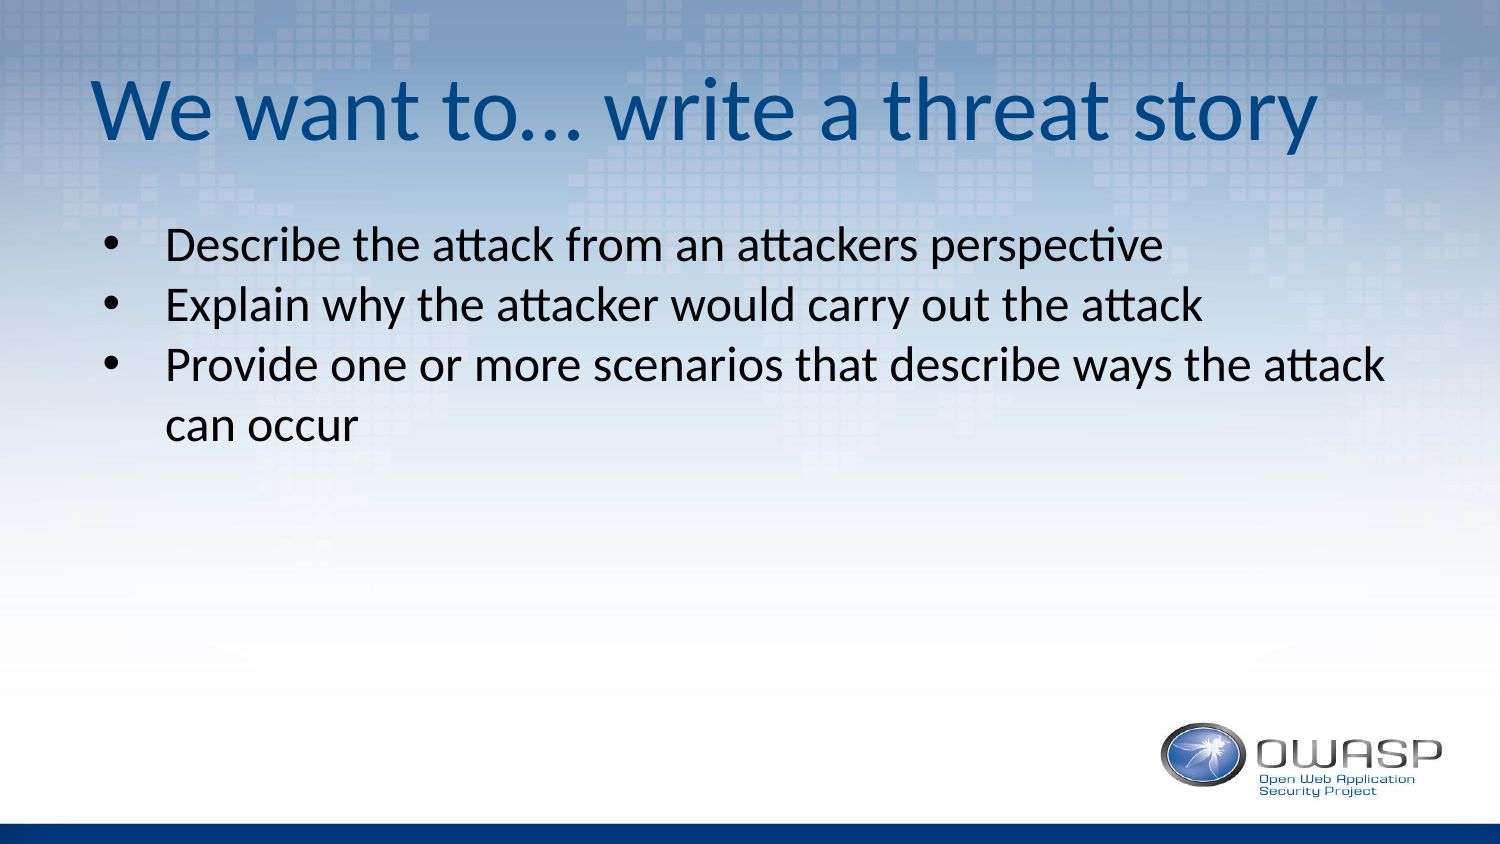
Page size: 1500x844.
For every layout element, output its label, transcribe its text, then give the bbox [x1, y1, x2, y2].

title We want to… write a threat story [75, 33, 1425, 175]
picture [0, 0, 1500, 844]
list Describe the attack from an attackers perspective Explain why the attacker would carry out the attack Provide one or more scenarios that describe ways the attack can occur [75, 196, 1425, 705]
